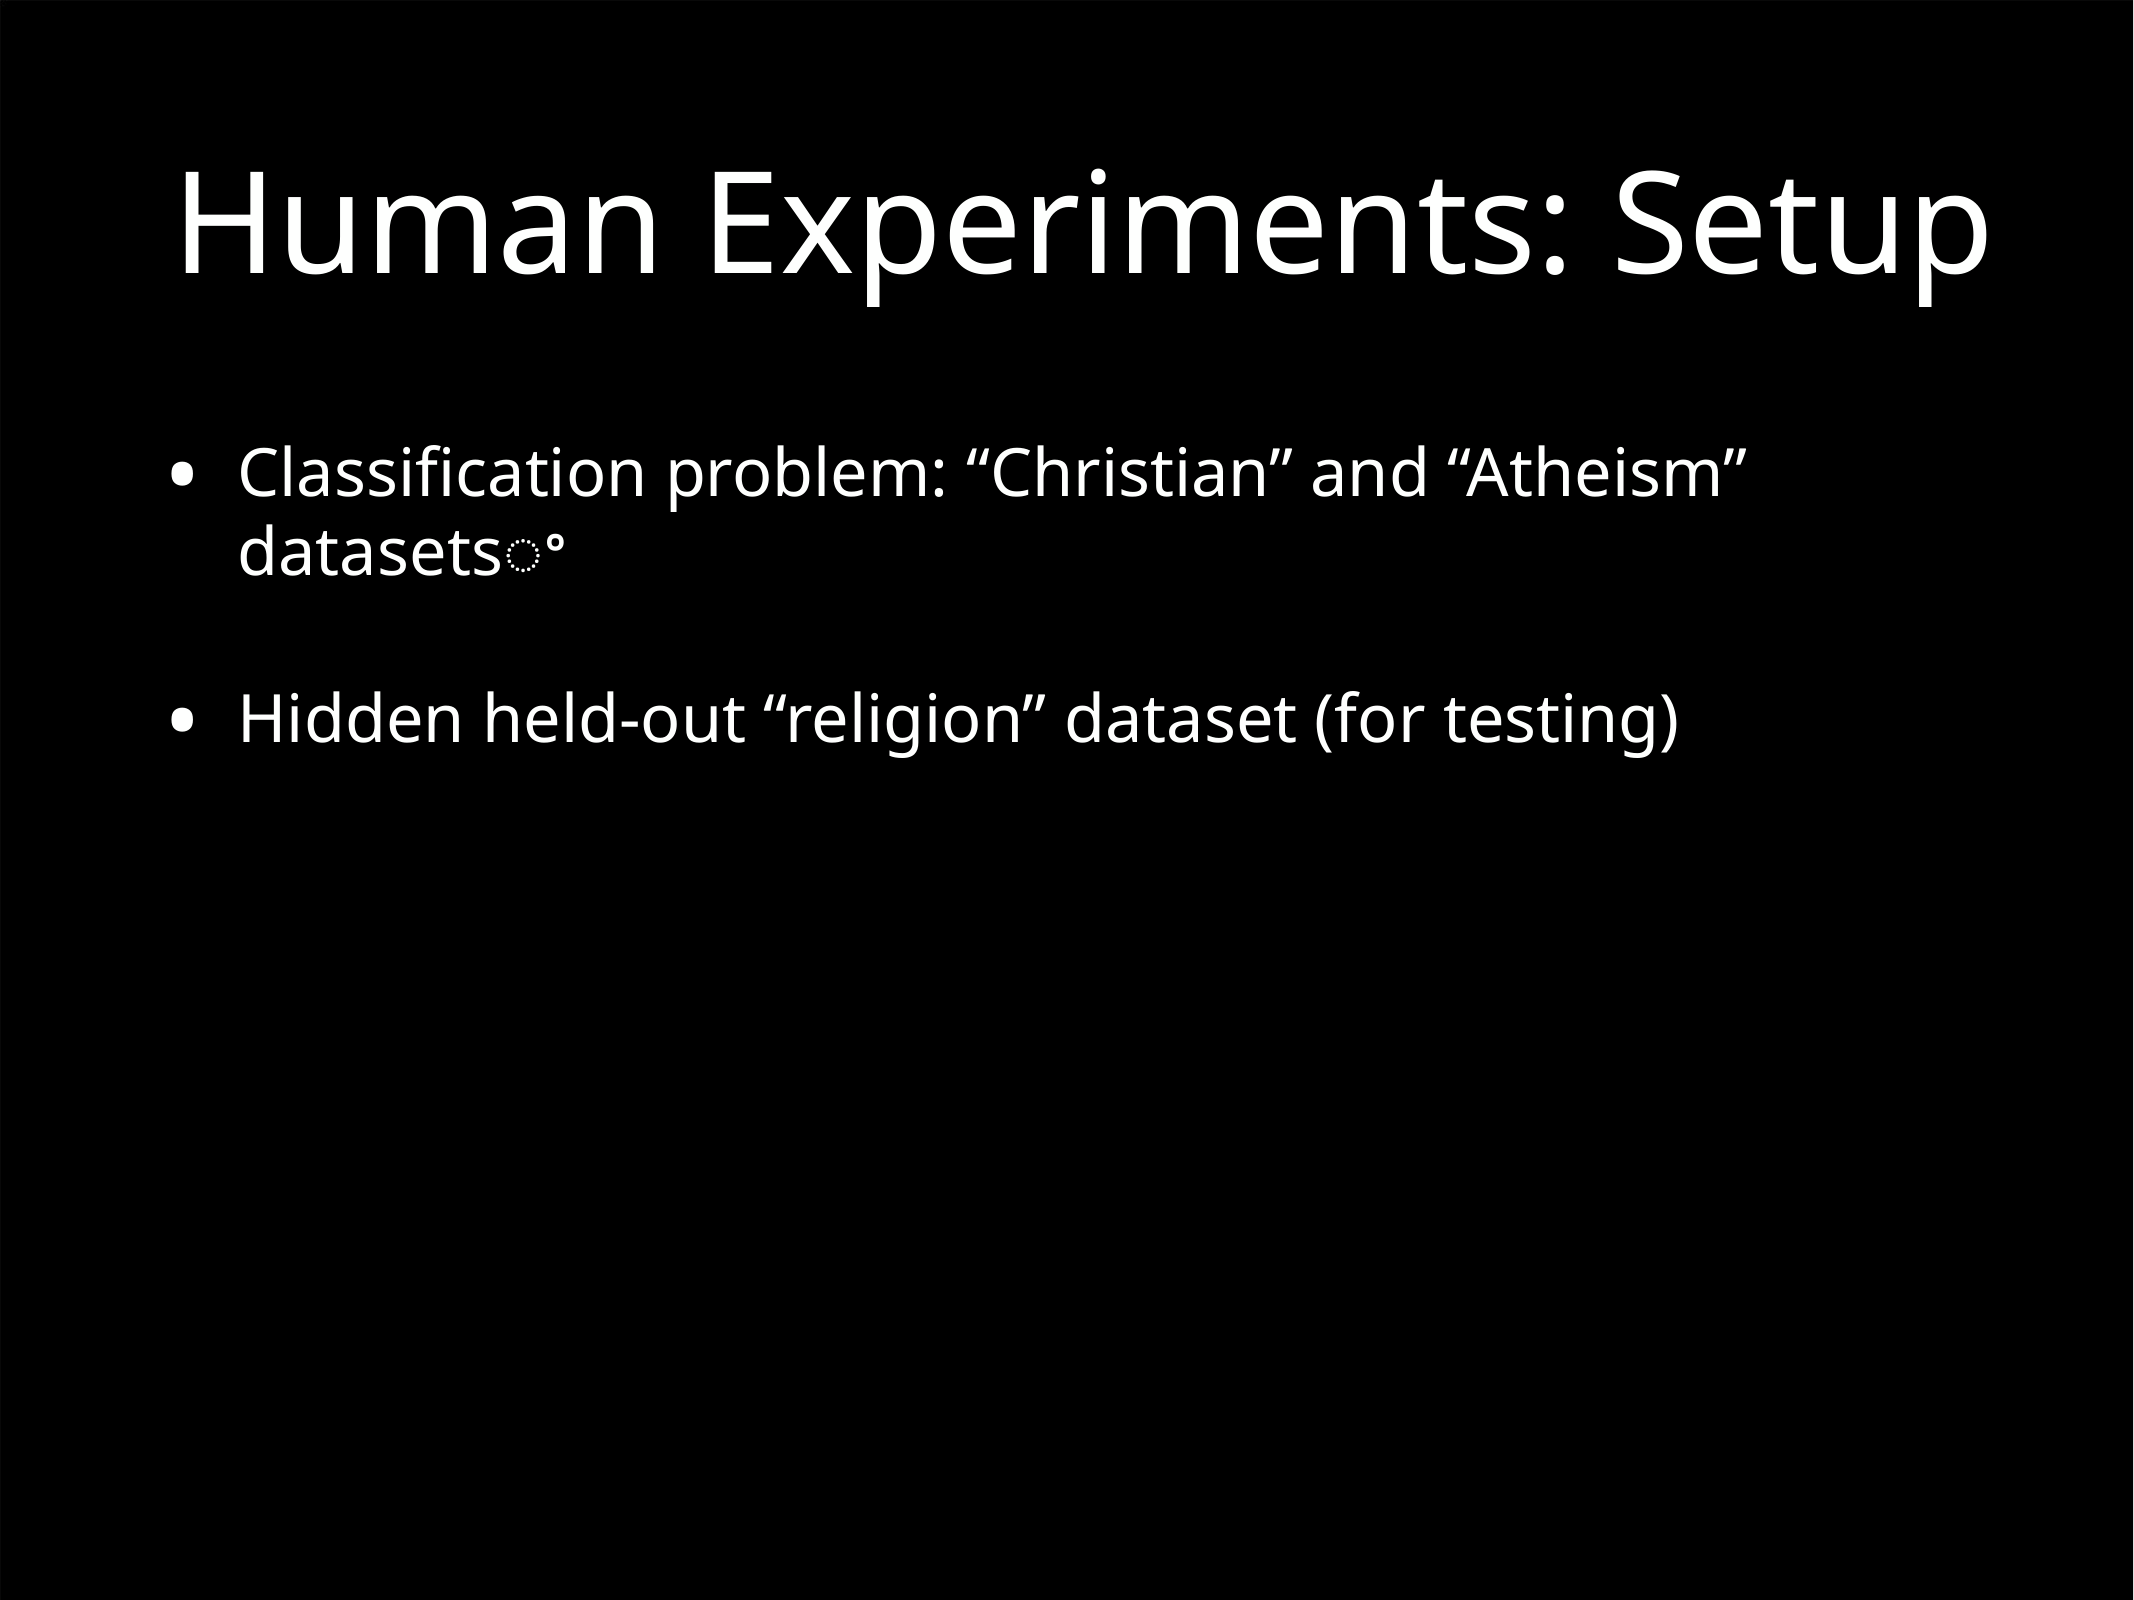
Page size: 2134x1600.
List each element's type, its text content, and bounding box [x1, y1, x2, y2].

text_box • [164, 662, 344, 775]
text_box Classiﬁcation problem: “Christian” and “Atheism” datasetsꢀ [237, 432, 1926, 590]
text_box Hidden held-out “religion” dataset (for testing) [237, 678, 1810, 756]
text_box Human Experiments: Setup [172, 132, 2134, 302]
text_box [0, 0, 2134, 1600]
text_box • [164, 416, 344, 529]
